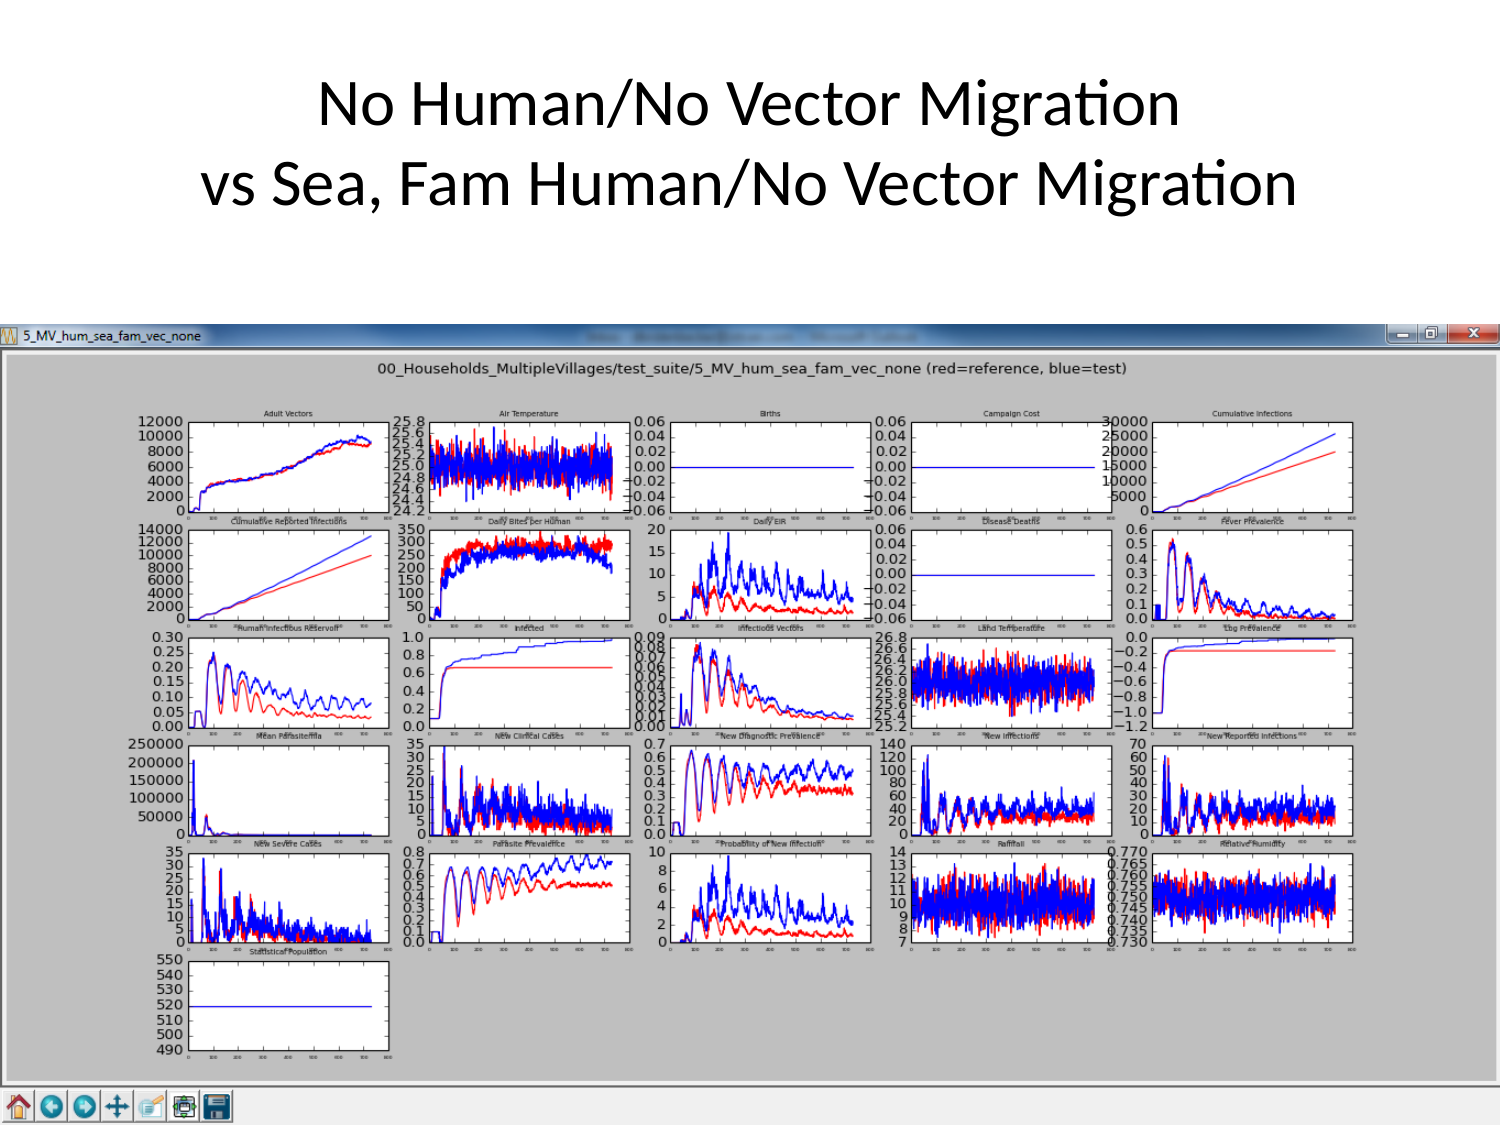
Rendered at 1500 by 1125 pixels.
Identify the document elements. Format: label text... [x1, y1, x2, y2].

title No Human/No Vector Migration vs Sea, Fam Human/No Vector Migration [75, 45, 1425, 233]
picture [0, 324, 1500, 1125]
